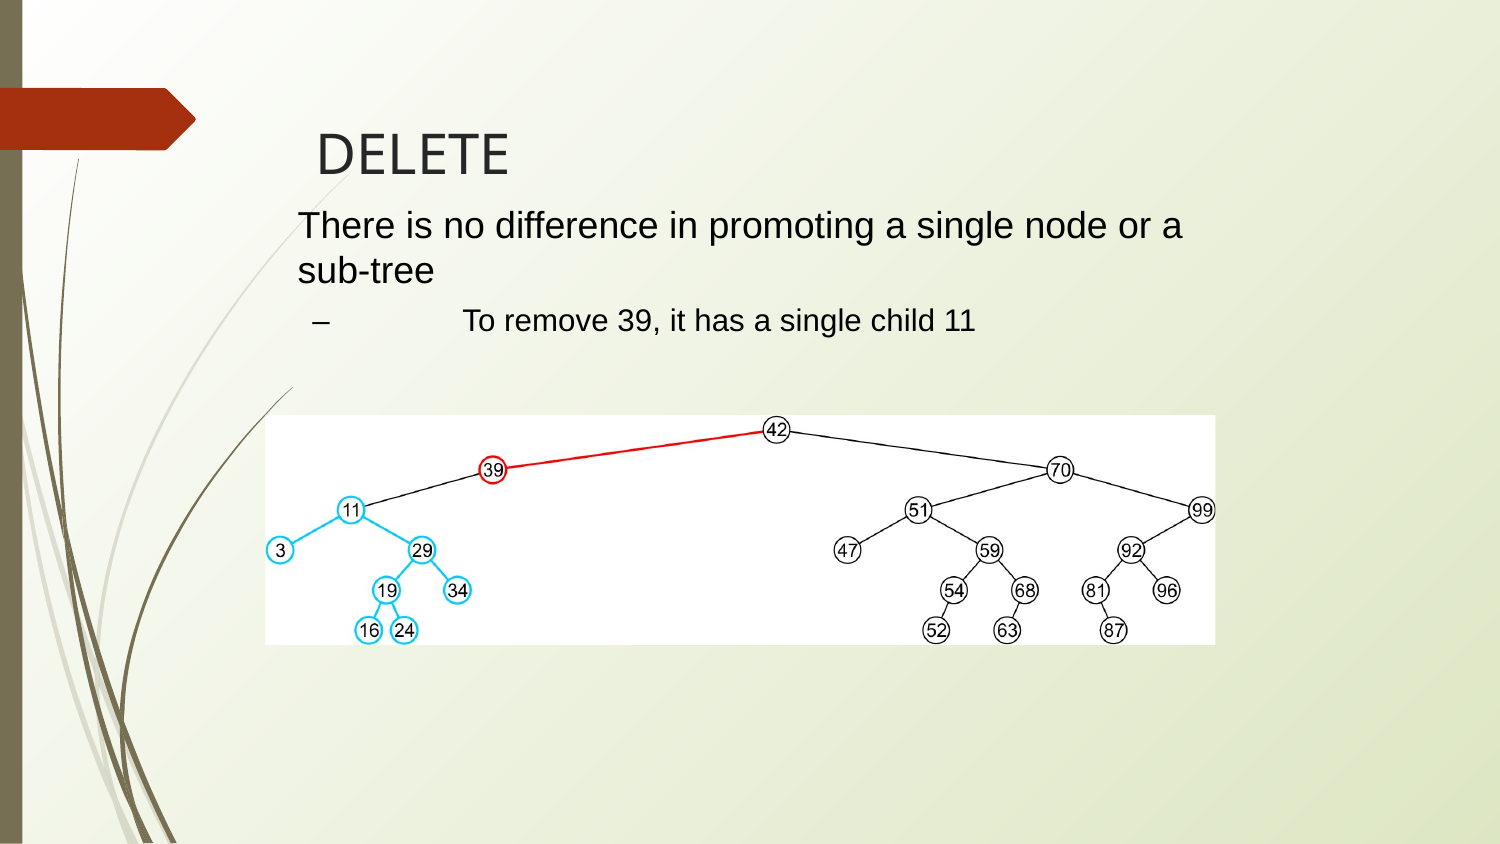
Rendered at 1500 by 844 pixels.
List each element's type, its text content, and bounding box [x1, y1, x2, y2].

text_box [265, 415, 1216, 645]
text_box There is no difference in promoting a single node or a sub-tree – To remove 39, it has a single child 11 [295, 200, 1187, 338]
title DELETE [313, 79, 1500, 223]
